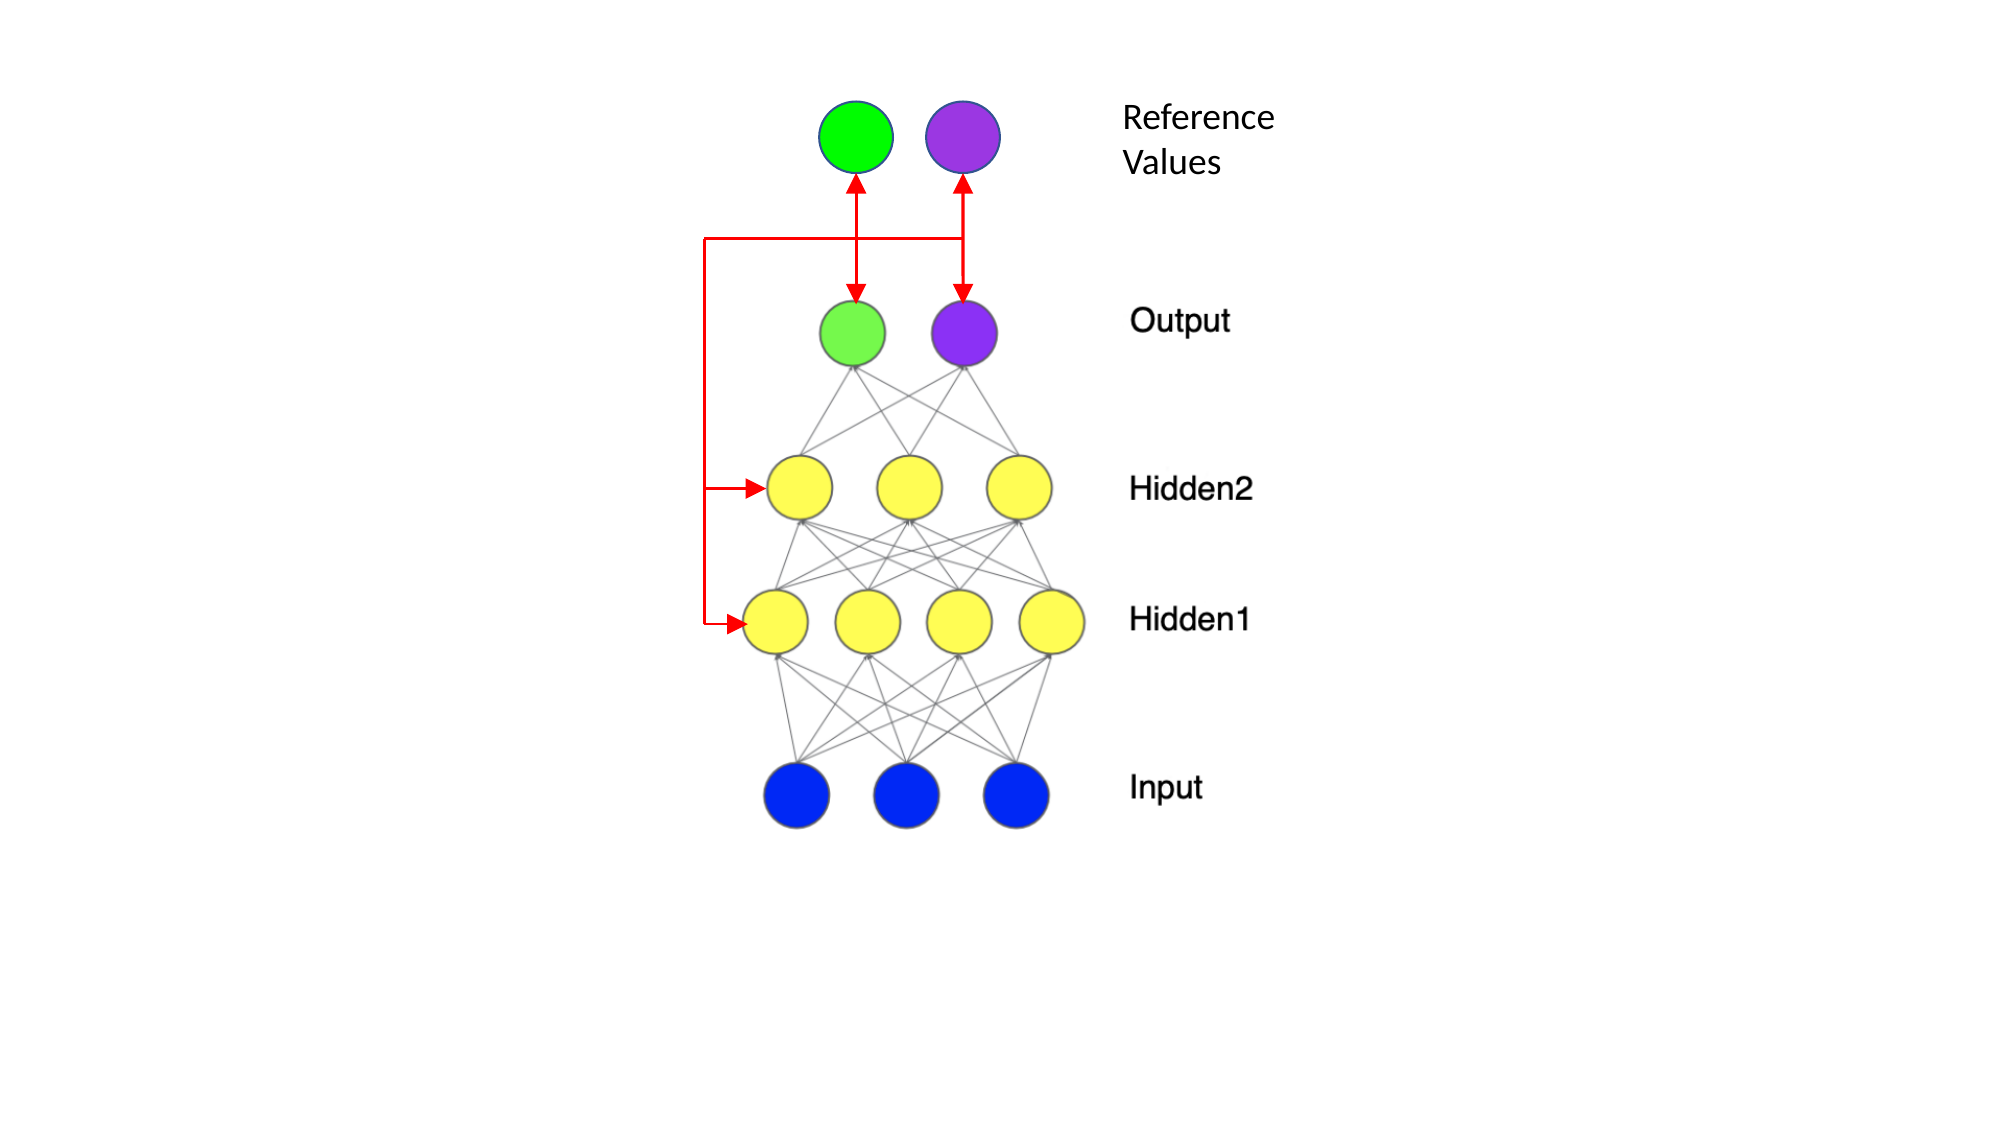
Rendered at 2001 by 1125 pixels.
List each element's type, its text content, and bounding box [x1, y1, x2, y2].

text_box [925, 100, 1001, 175]
text_box Reference Values [1107, 84, 1291, 189]
picture [737, 291, 1263, 834]
text_box [818, 100, 895, 174]
